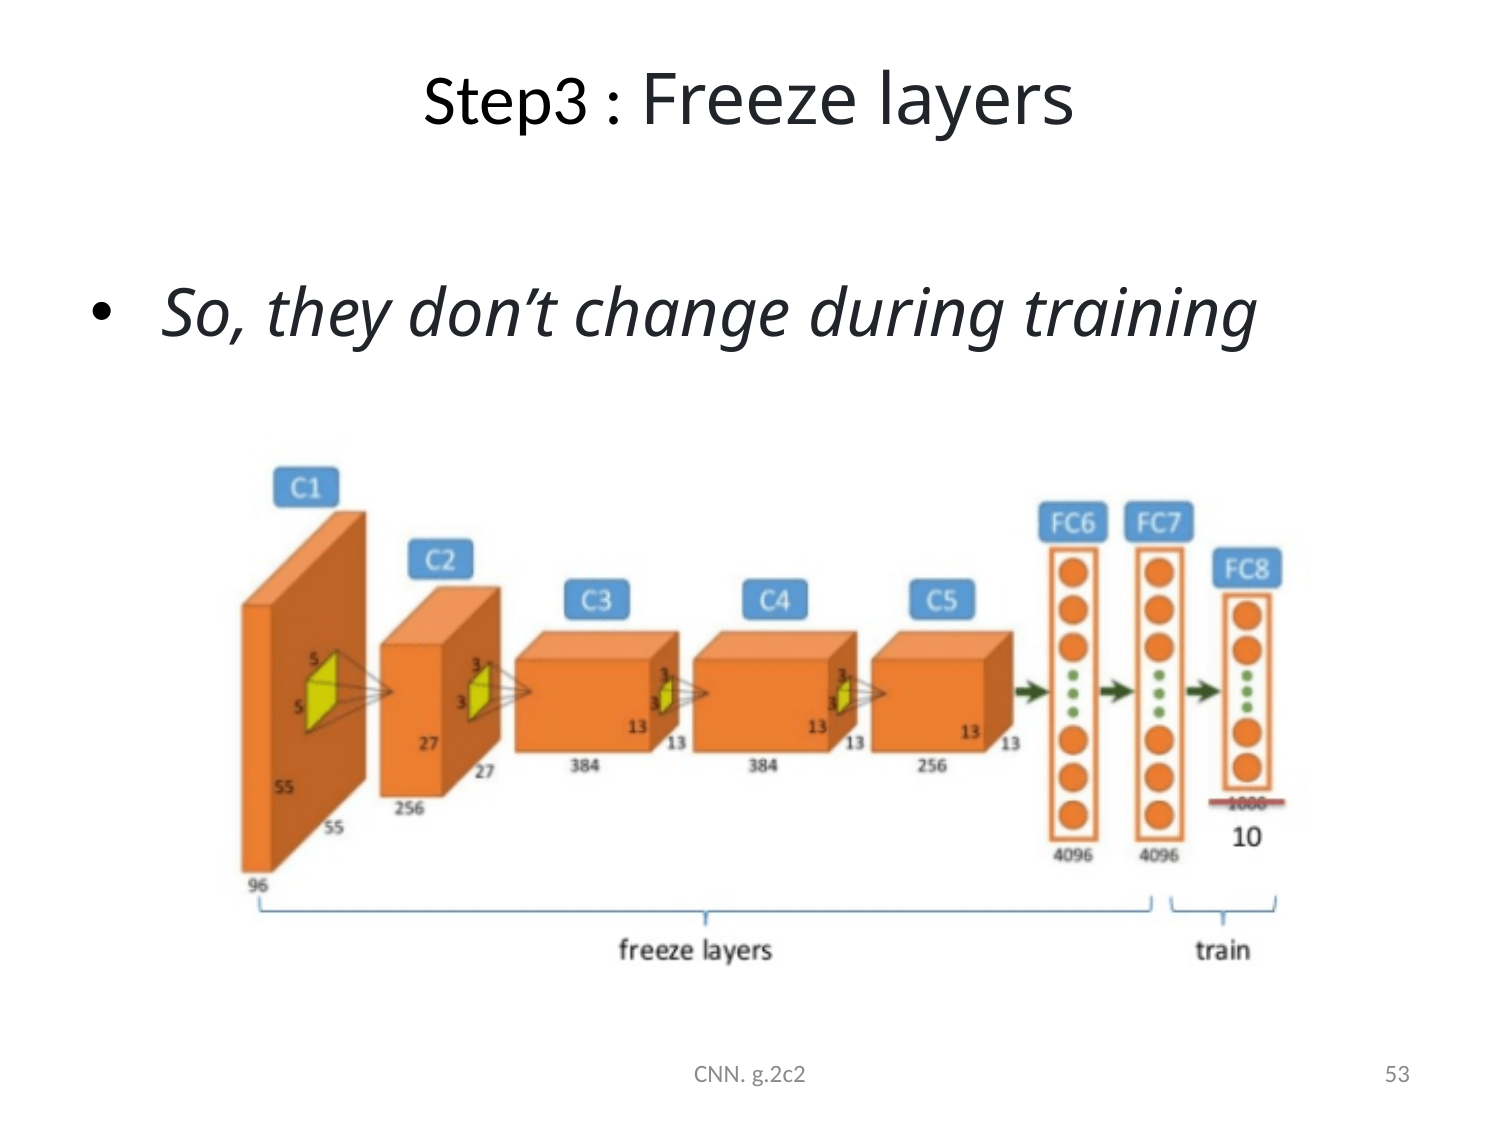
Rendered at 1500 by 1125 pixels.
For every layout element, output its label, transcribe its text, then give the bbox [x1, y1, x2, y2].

list So, they don’t change during training [75, 262, 1425, 1005]
footer CNN. g.2c2 [512, 1051, 988, 1103]
title Step3 : Freeze layers [75, 45, 1425, 233]
slide_number 53 [1074, 1042, 1425, 1103]
picture [162, 379, 1368, 1043]
